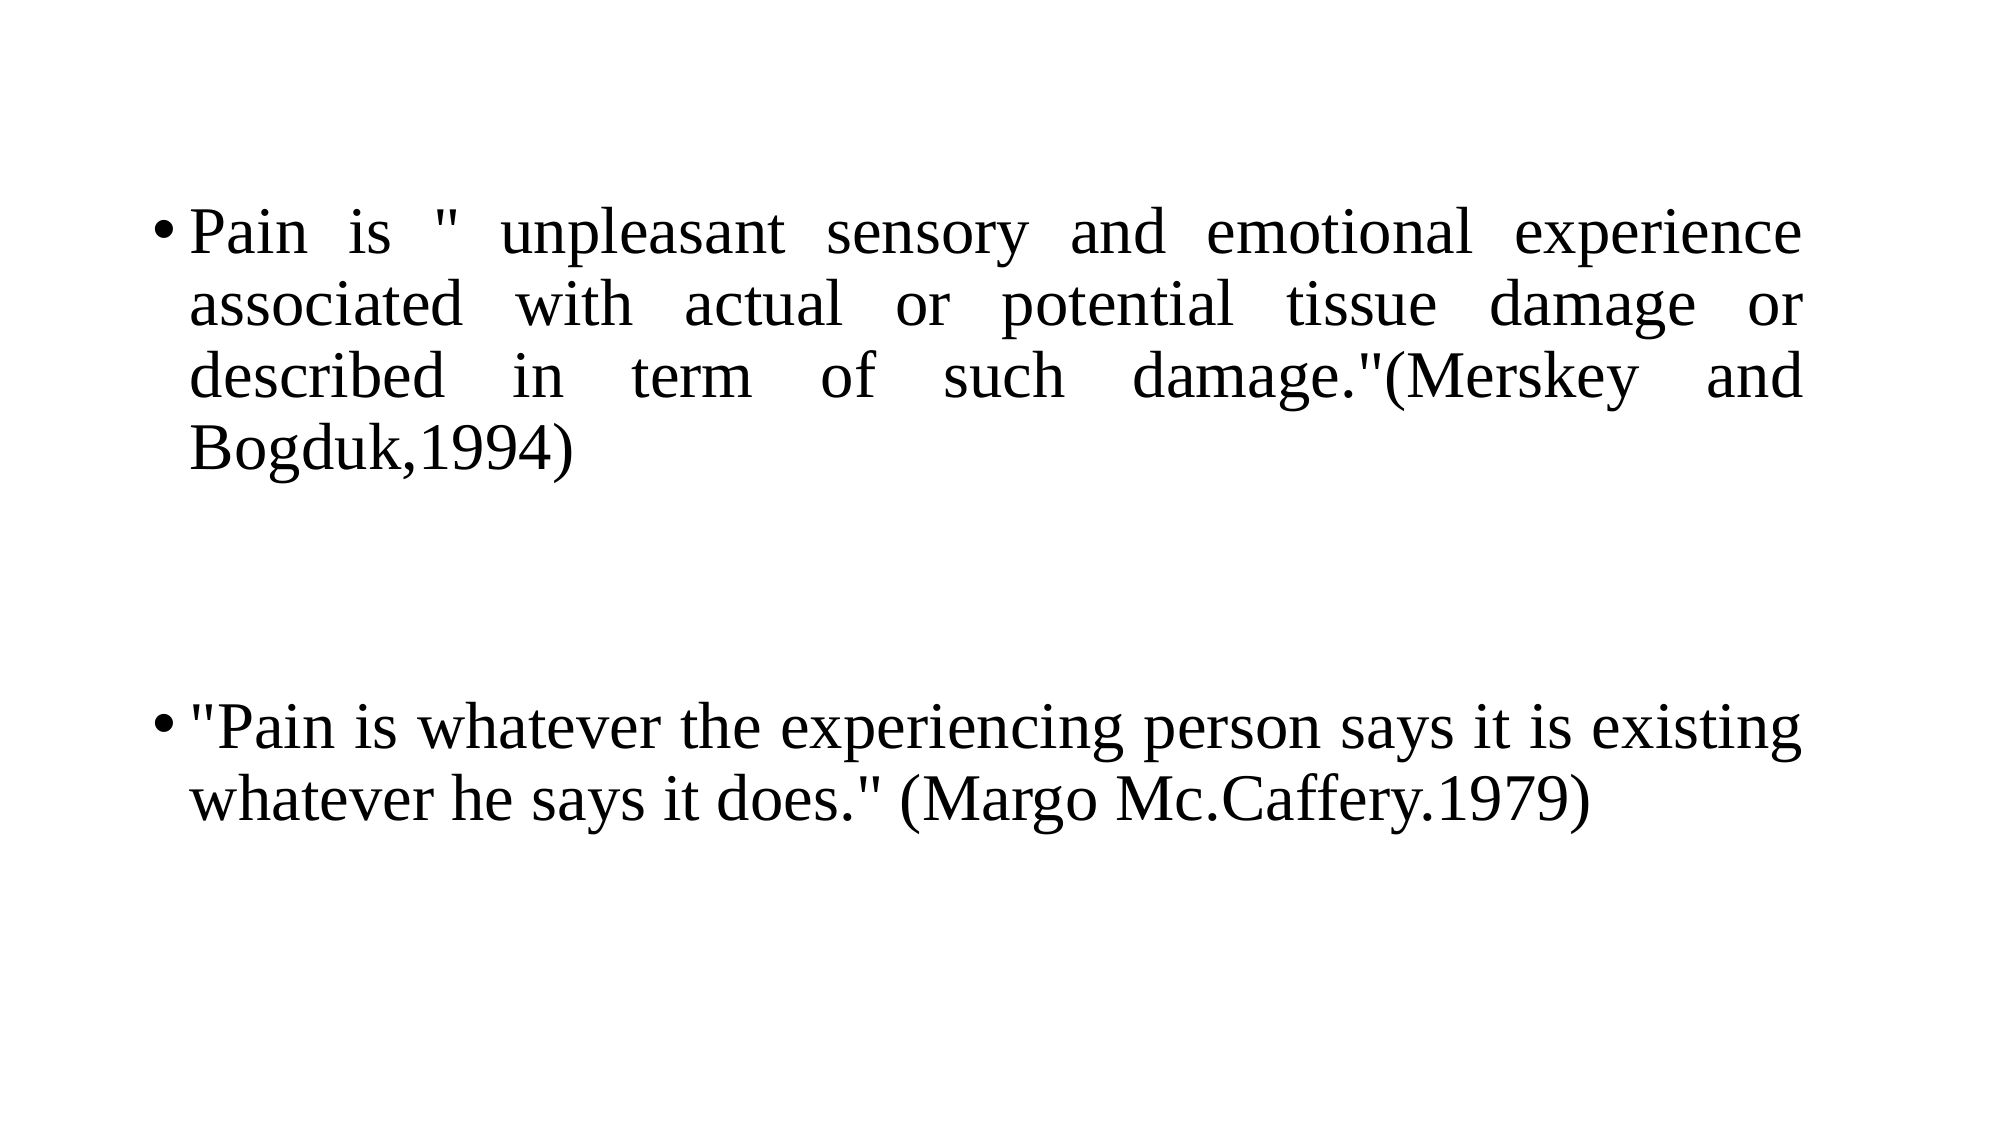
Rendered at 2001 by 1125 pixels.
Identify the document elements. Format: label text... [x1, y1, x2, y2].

list Pain is " unpleasant sensory and emotional experience associated with actual or potential tissue damage or described in term of such damage."(Merskey and Bogduk,1994) "Pain is whatever the experiencing person says it is existing whatever he says it does." (Margo Mc.Caffery.1979) [137, 188, 1822, 1014]
